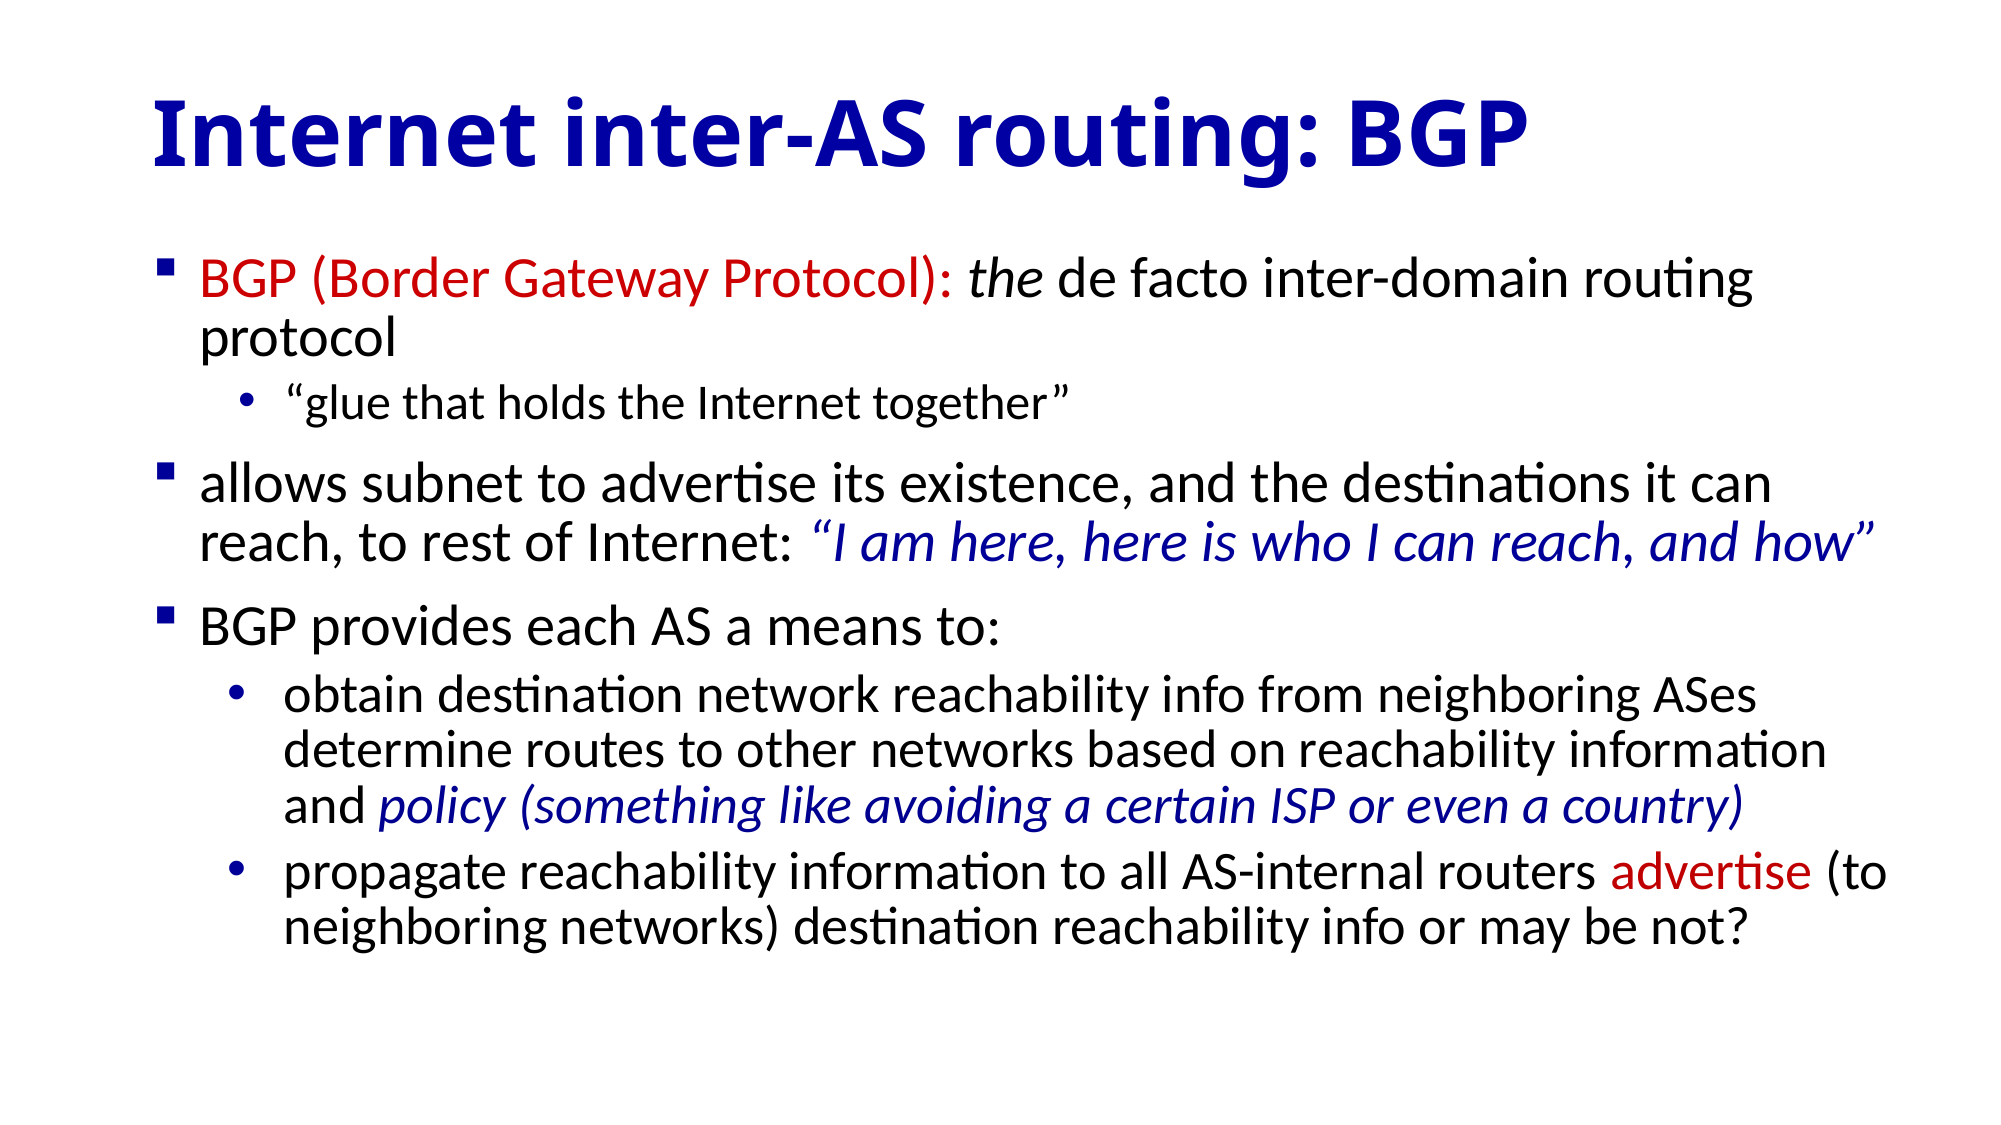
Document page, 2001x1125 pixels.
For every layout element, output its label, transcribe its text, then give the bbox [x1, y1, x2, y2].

title Internet inter-AS routing: BGP [137, 63, 1863, 211]
list BGP (Border Gateway Protocol): the de facto inter-domain routing protocol “glue that holds the Internet together” allows subnet to advertise its existence, and the destinations it can reach, to rest of Internet: “I am here, here is who I can reach, and how” BGP provides each AS a means to: obtain destination network reachability info from neighboring ASes determine routes to other networks based on reachability information and policy (something like avoiding a certain ISP or even a country) propagate reachability information to all AS-internal routers advertise (to neighboring networks) destination reachability info or may be not? [137, 242, 1907, 1063]
